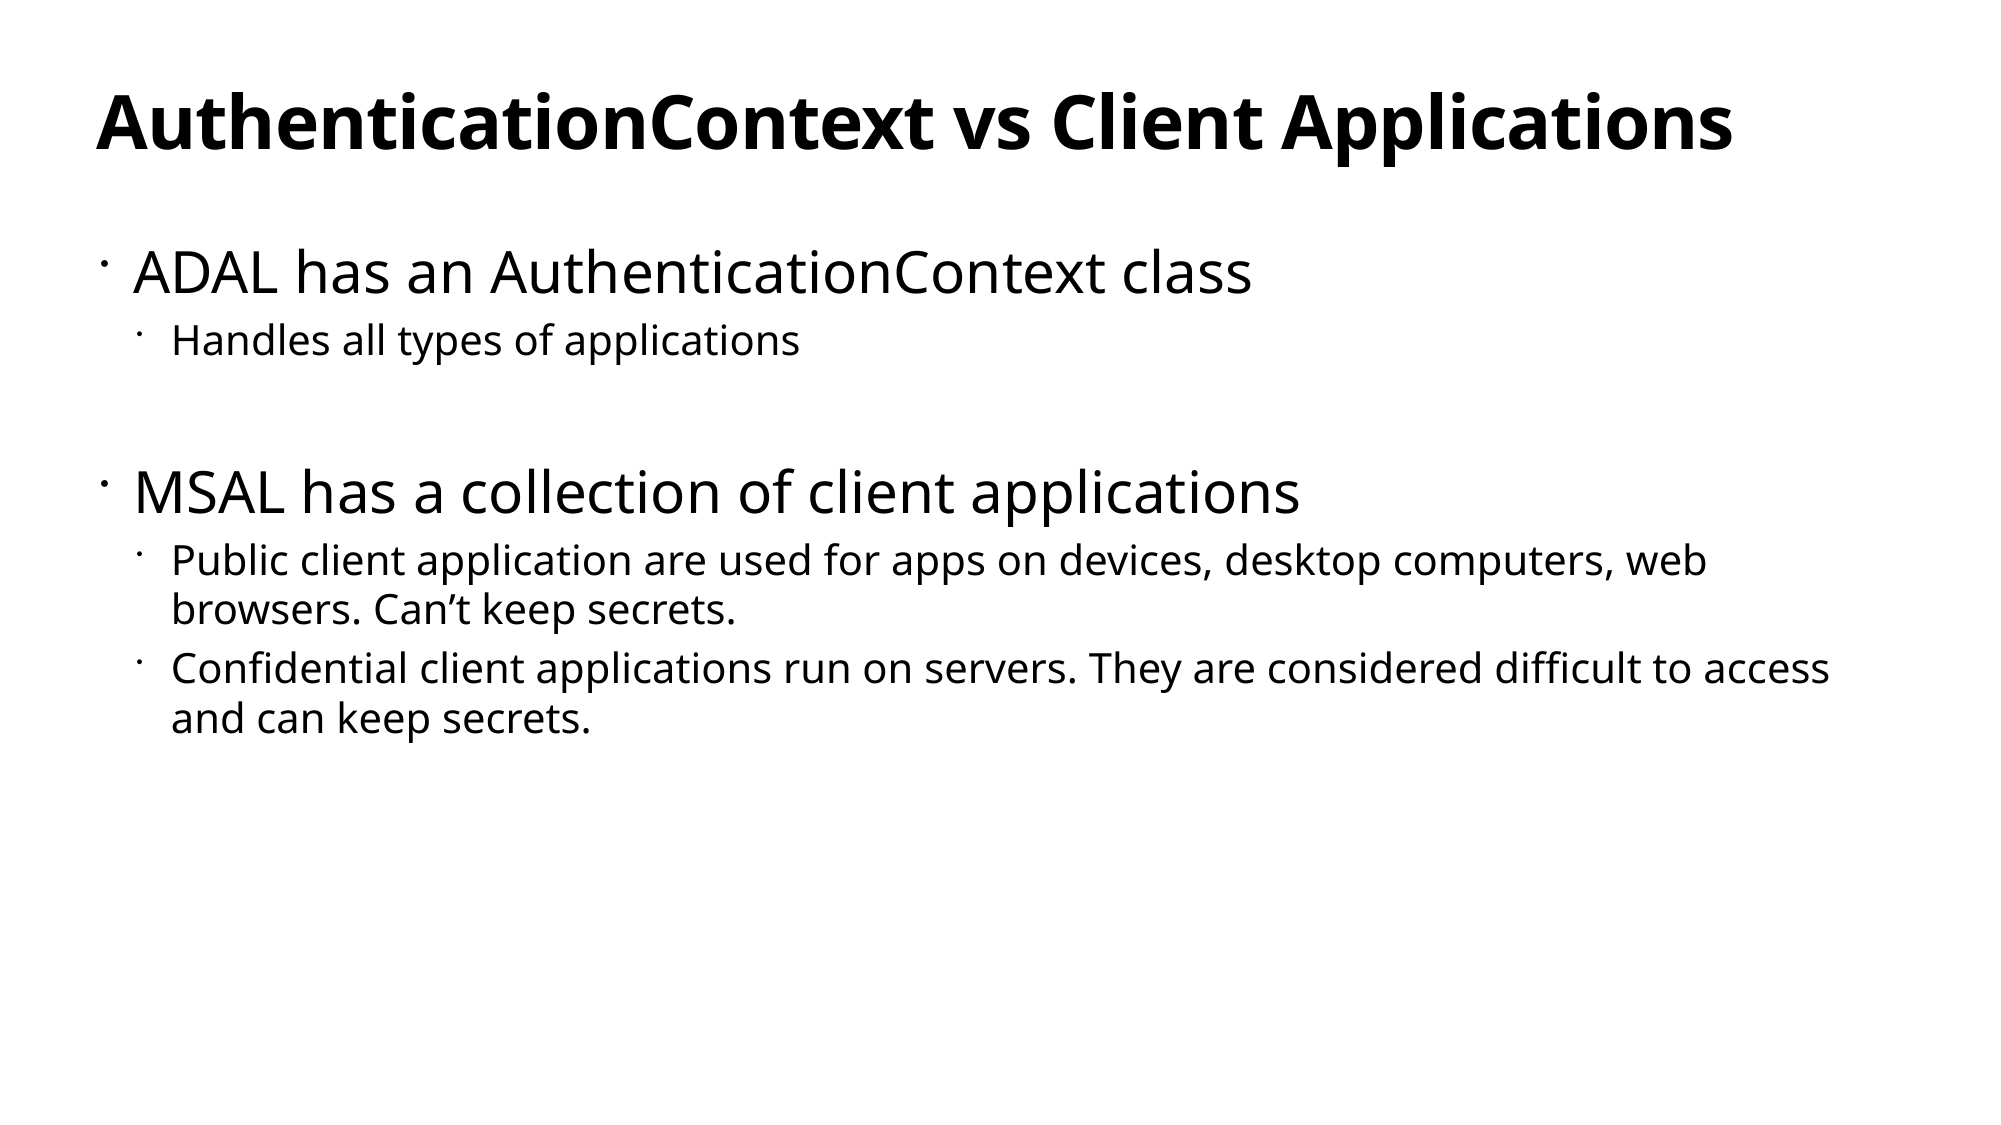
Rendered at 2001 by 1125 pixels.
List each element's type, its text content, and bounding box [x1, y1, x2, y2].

title AuthenticationContext vs Client Applications [96, 75, 1904, 166]
list ADAL has an AuthenticationContext class Handles all types of applications MSAL has a collection of client applications Public client application are used for apps on devices, desktop computers, web browsers. Can’t keep secrets. Confidential client applications run on servers. They are considered difficult to access and can keep secrets. [95, 235, 1904, 735]
